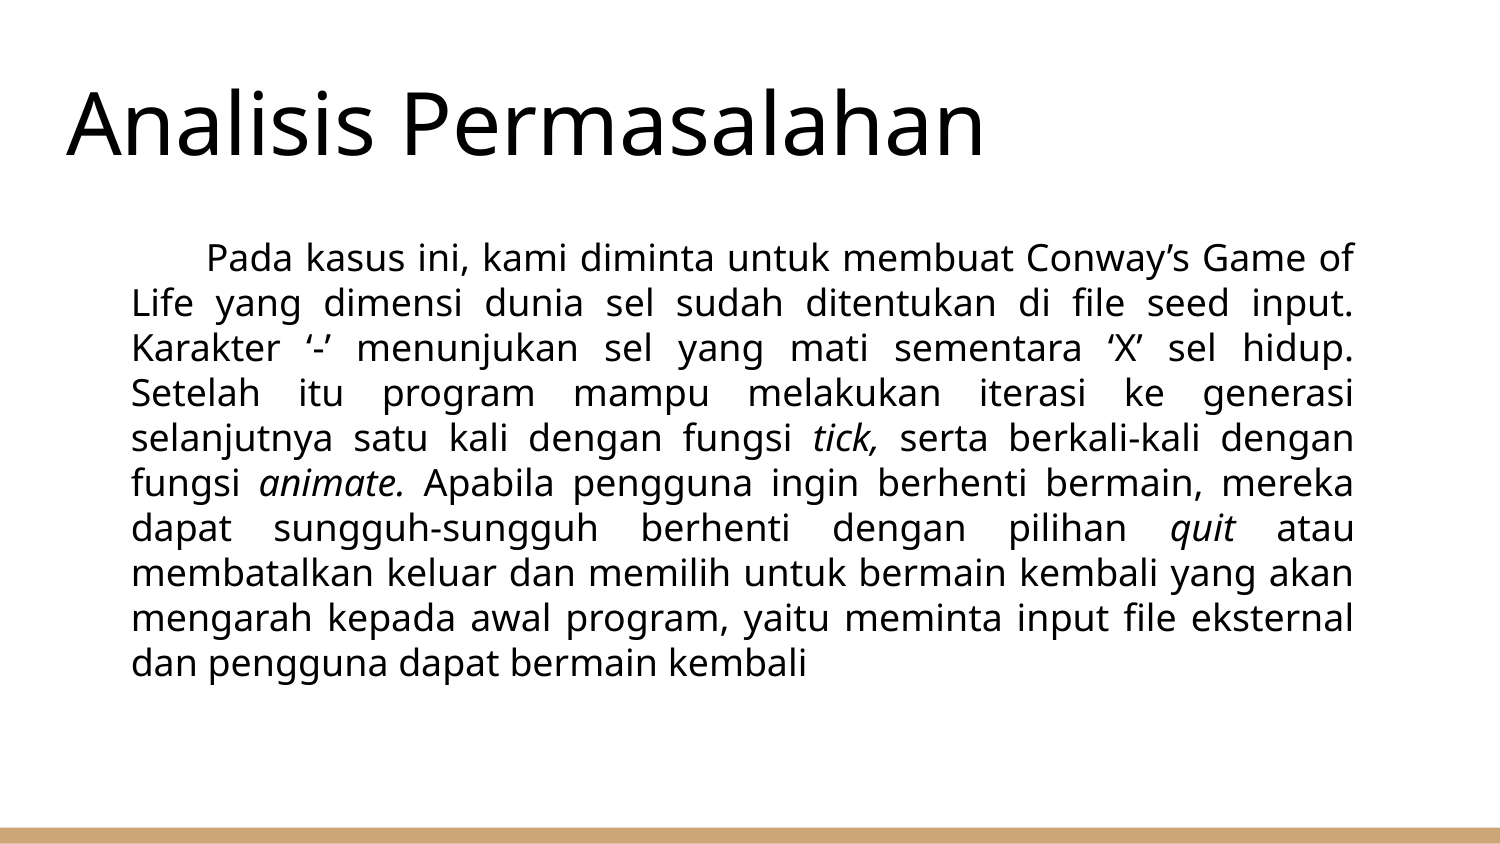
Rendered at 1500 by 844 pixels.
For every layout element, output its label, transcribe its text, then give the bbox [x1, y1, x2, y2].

title Analisis Permasalahan [51, 51, 1449, 189]
text_box Pada kasus ini, kami diminta untuk membuat Conway’s Game of Life yang dimensi dunia sel sudah ditentukan di file seed input. Karakter ‘-’ menunjukan sel yang mati sementara ‘X’ sel hidup. Setelah itu program mampu melakukan iterasi ke generasi selanjutnya satu kali dengan fungsi tick, serta berkali-kali dengan fungsi animate. Apabila pengguna ingin berhenti bermain, mereka dapat sungguh-sungguh berhenti dengan pilihan quit atau membatalkan keluar dan memilih untuk bermain kembali yang akan mengarah kepada awal program, yaitu meminta input file eksternal dan pengguna dapat bermain kembali [115, 218, 1371, 692]
